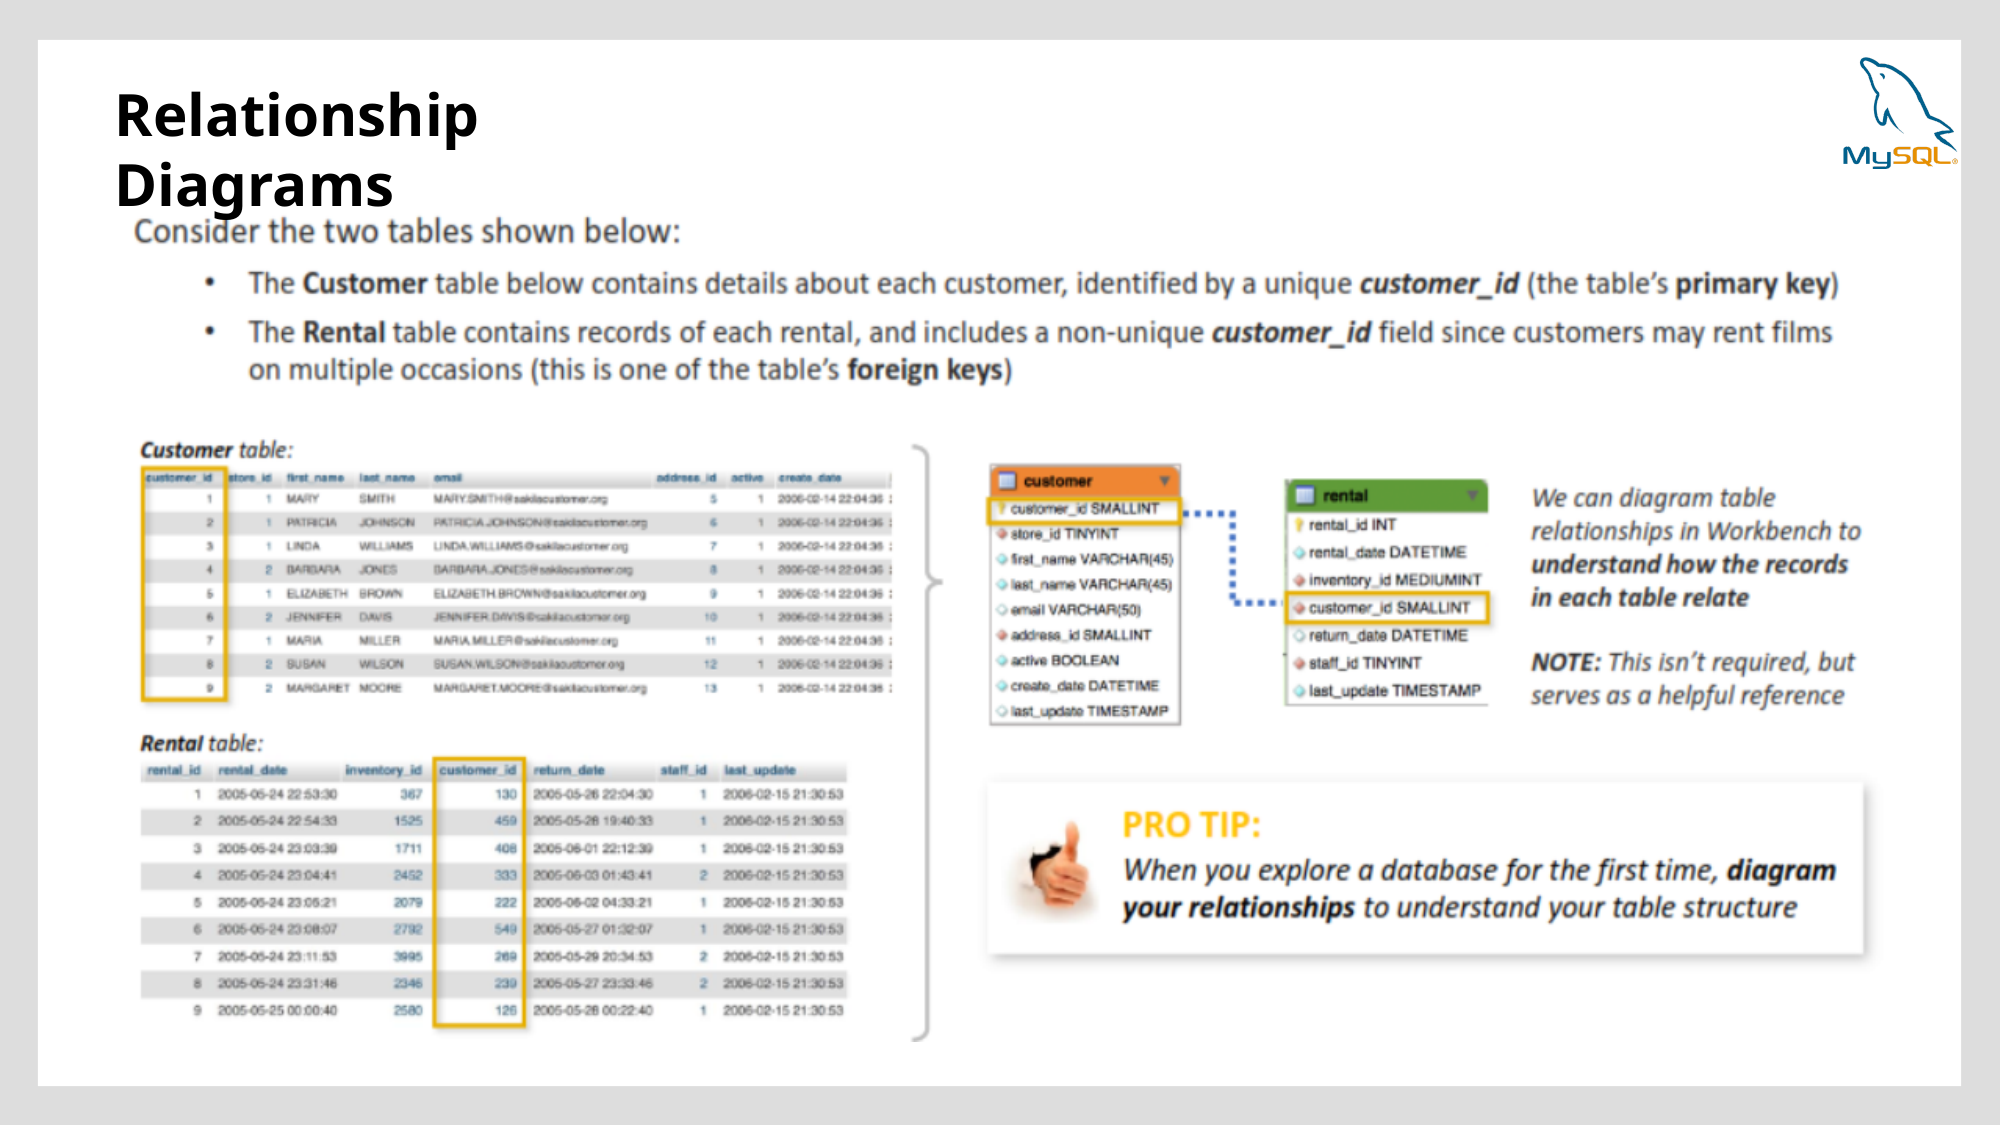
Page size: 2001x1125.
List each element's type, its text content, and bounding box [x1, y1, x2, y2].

picture [1843, 55, 1958, 169]
picture [99, 183, 1901, 1042]
text_box Relationship Diagrams [99, 70, 768, 183]
